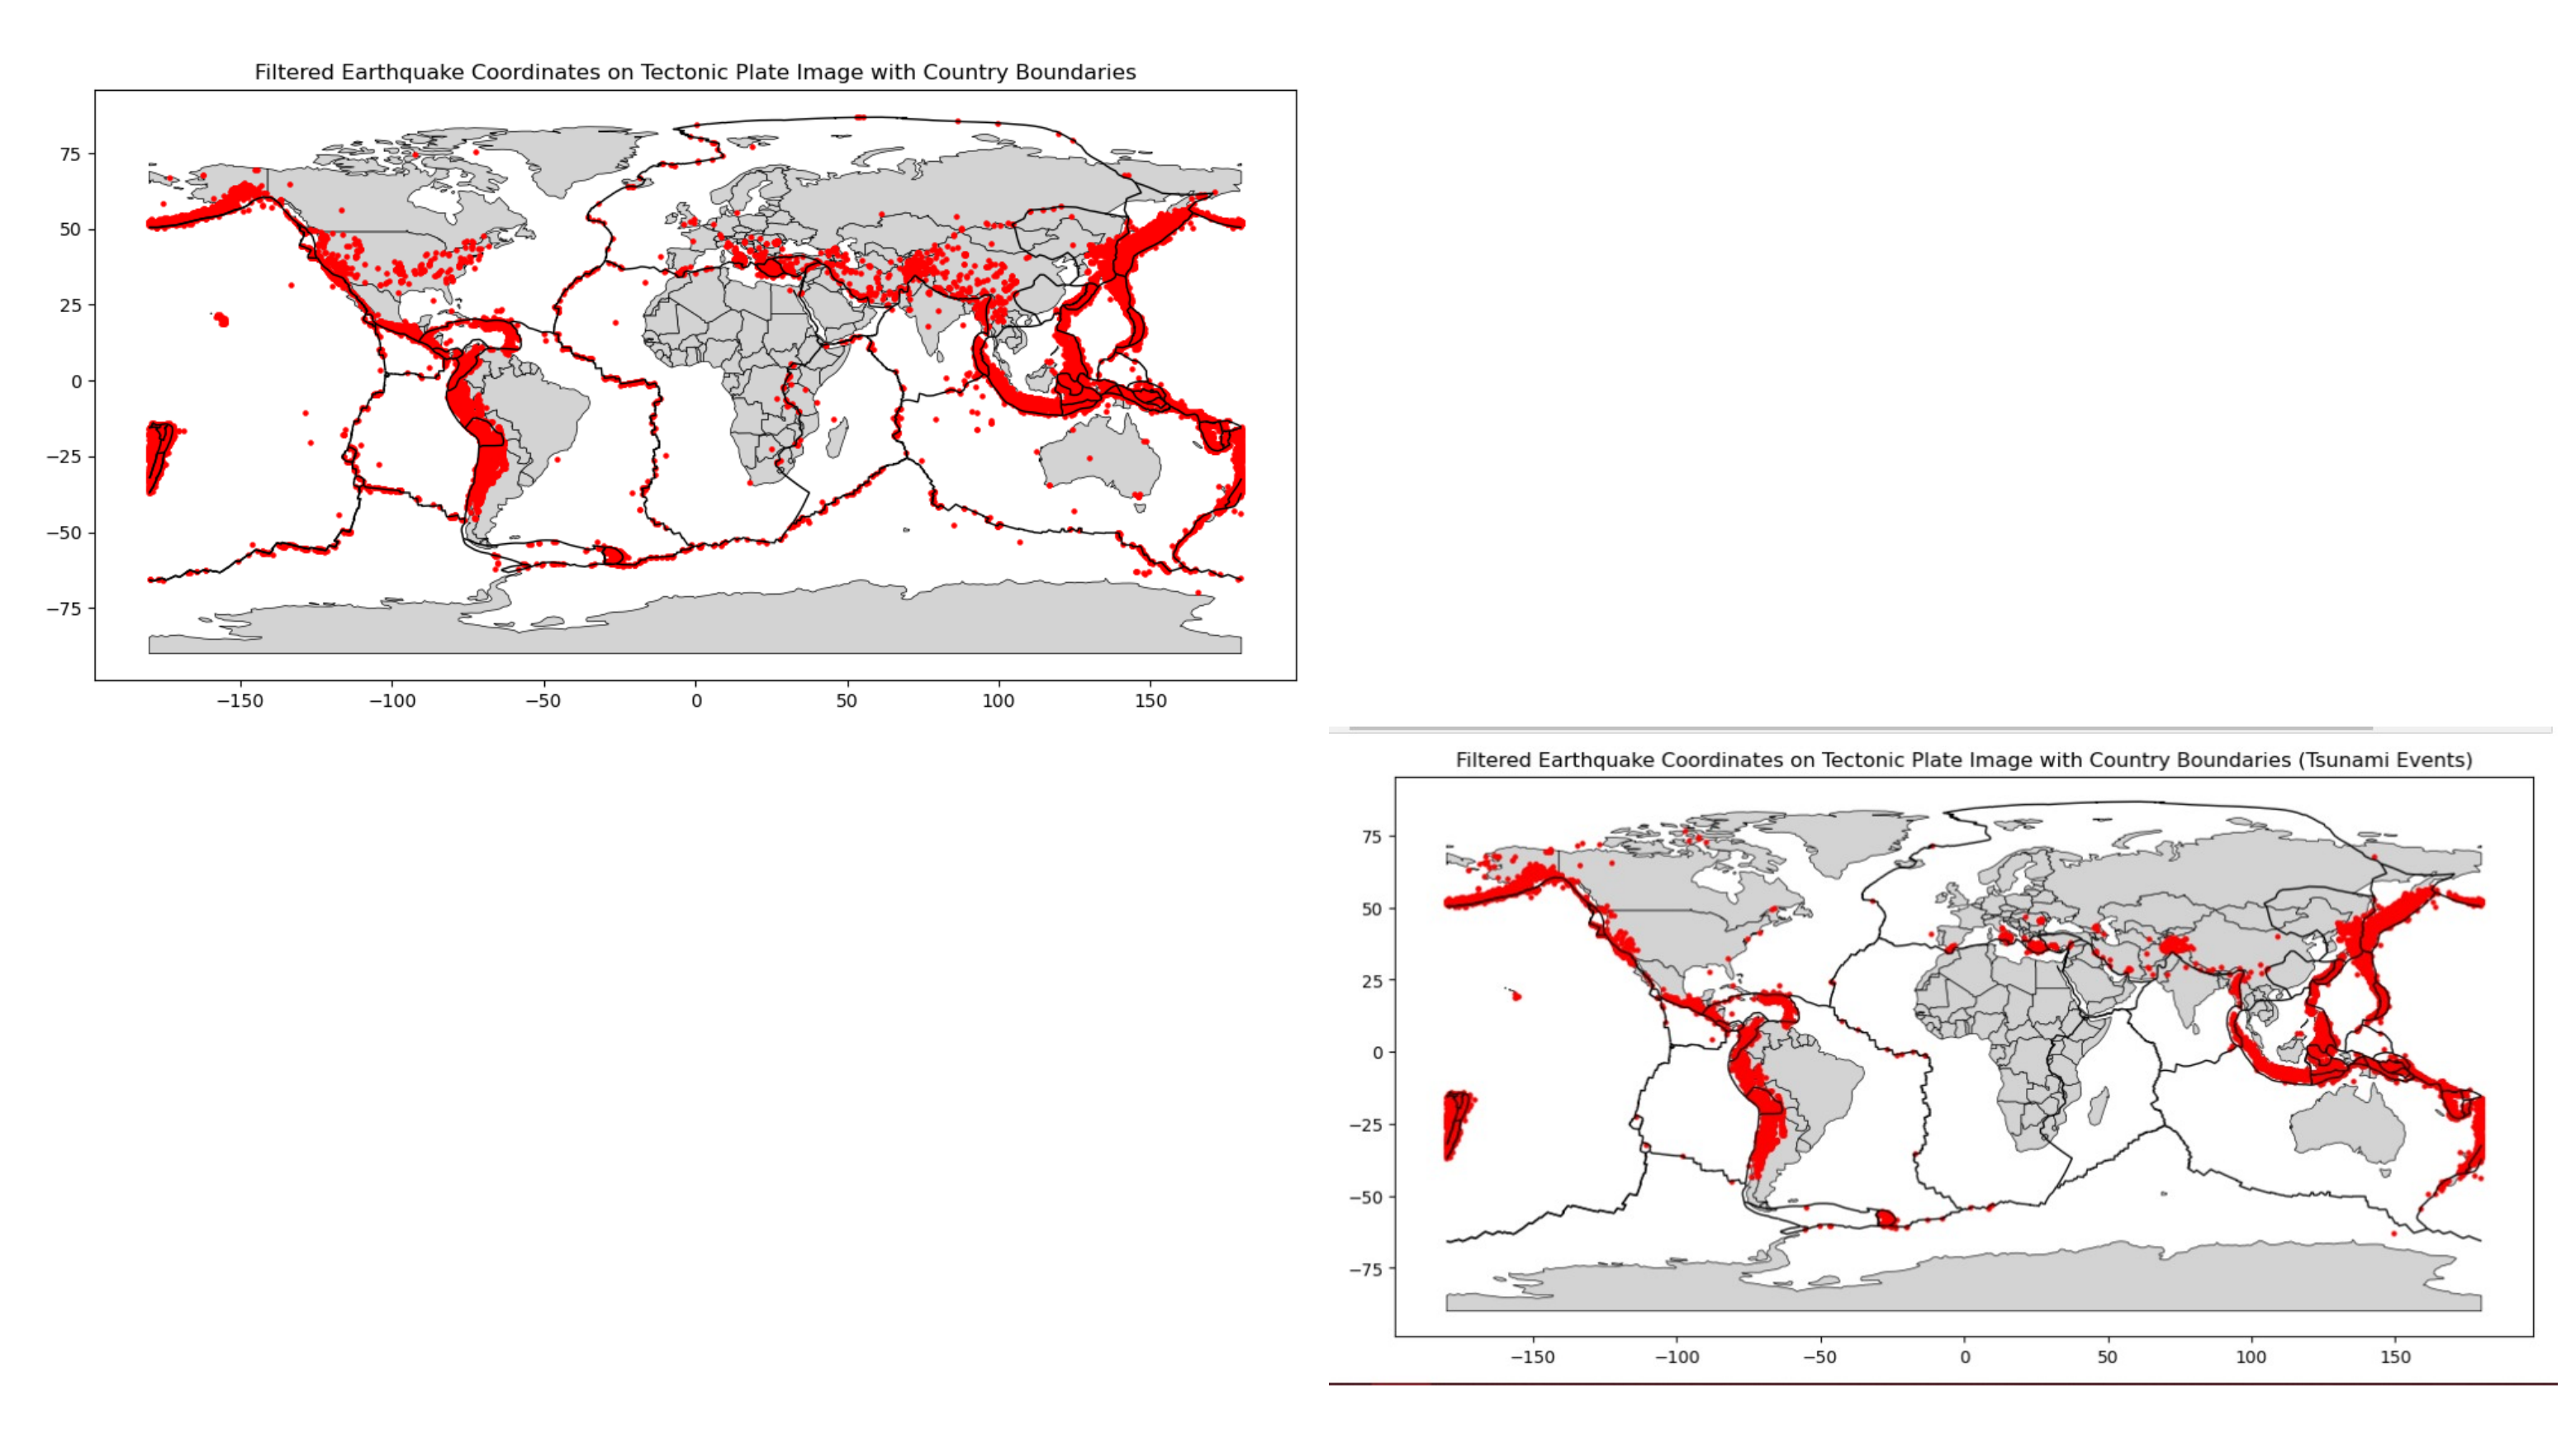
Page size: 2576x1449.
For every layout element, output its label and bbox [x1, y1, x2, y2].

picture [1329, 727, 2558, 1385]
picture [31, 51, 1309, 725]
